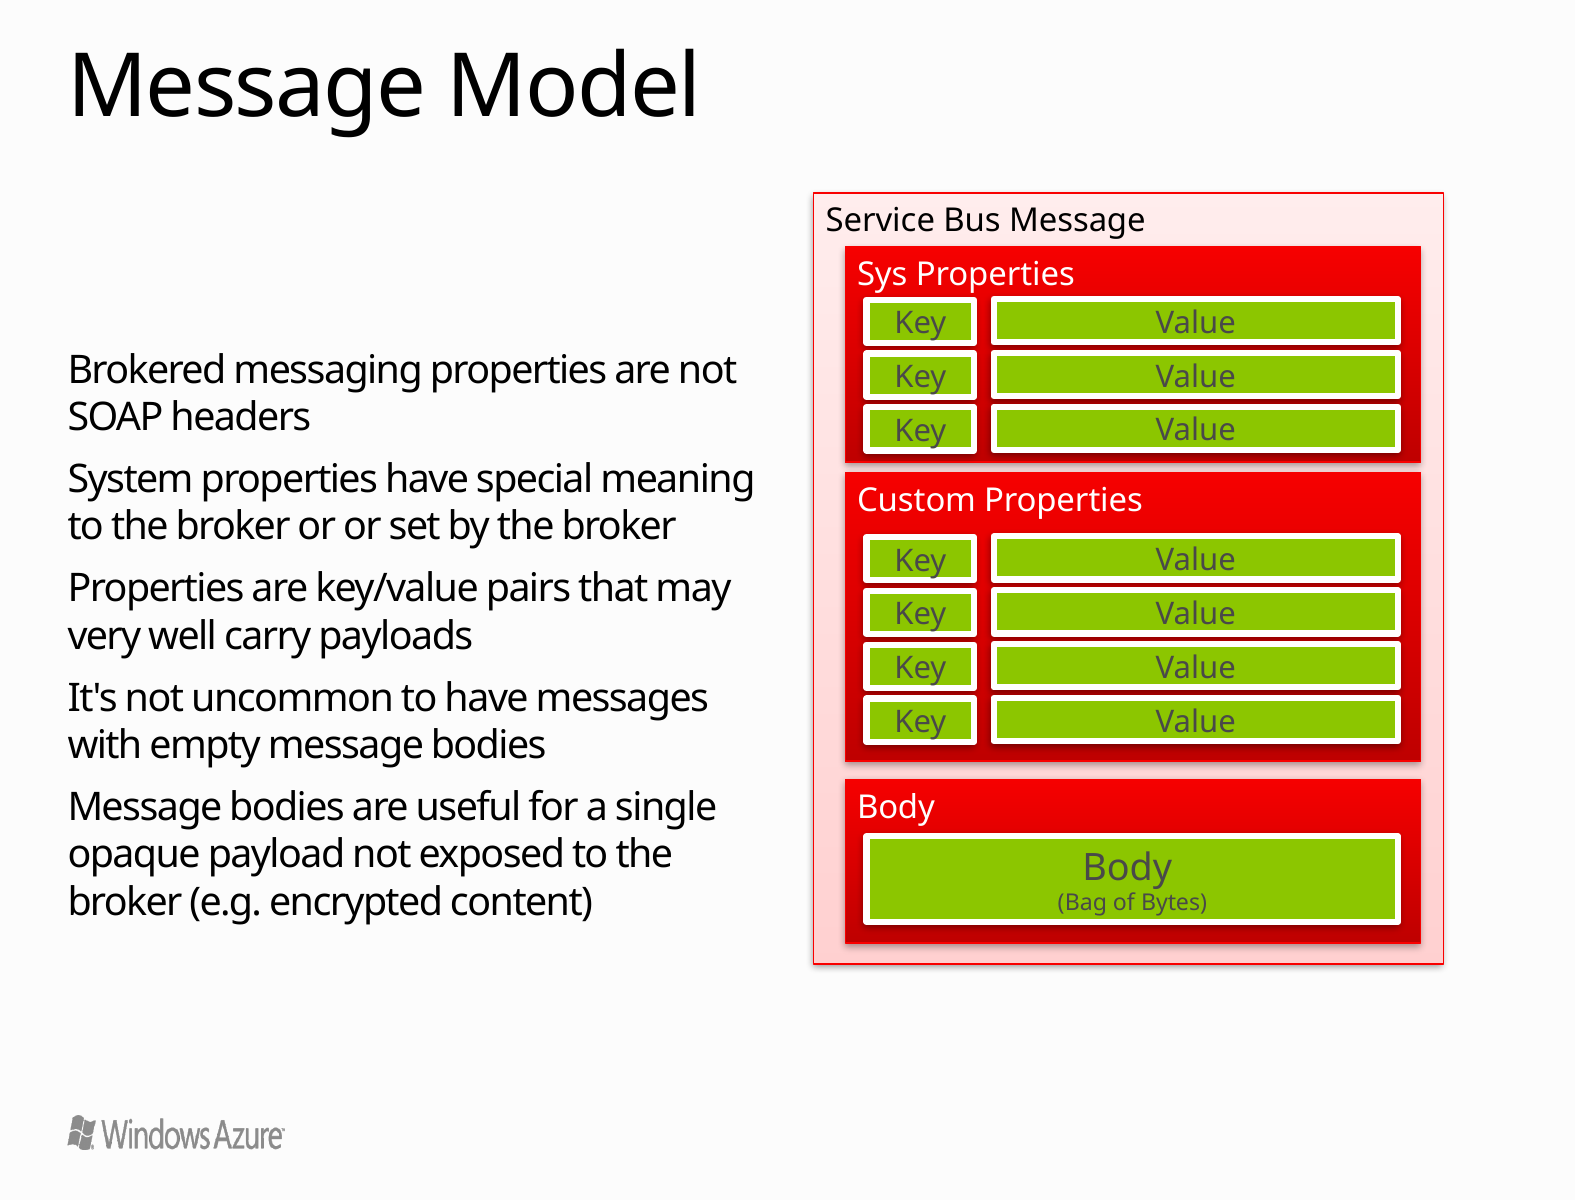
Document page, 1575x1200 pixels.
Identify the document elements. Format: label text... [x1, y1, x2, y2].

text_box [866, 536, 1399, 743]
title Message Model [67, 39, 1508, 137]
text_box Sys Properties [845, 246, 1421, 463]
text_box Body [845, 779, 1421, 944]
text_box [866, 298, 1399, 451]
text_box Service Bus Message [813, 192, 1444, 965]
list Brokered messaging properties are not SOAP headers System properties have special meaning to the broker or or set by the broker Properties are key/value pairs that may very well carry payloads It's not uncommon to have messages with empty message bodies Message bodies are useful for a single opaque payload not exposed to the broker (e.g. encrypted content) [67, 344, 780, 928]
text_box Custom Properties [845, 472, 1421, 762]
text_box Body (Bag of Bytes) [863, 833, 1401, 925]
